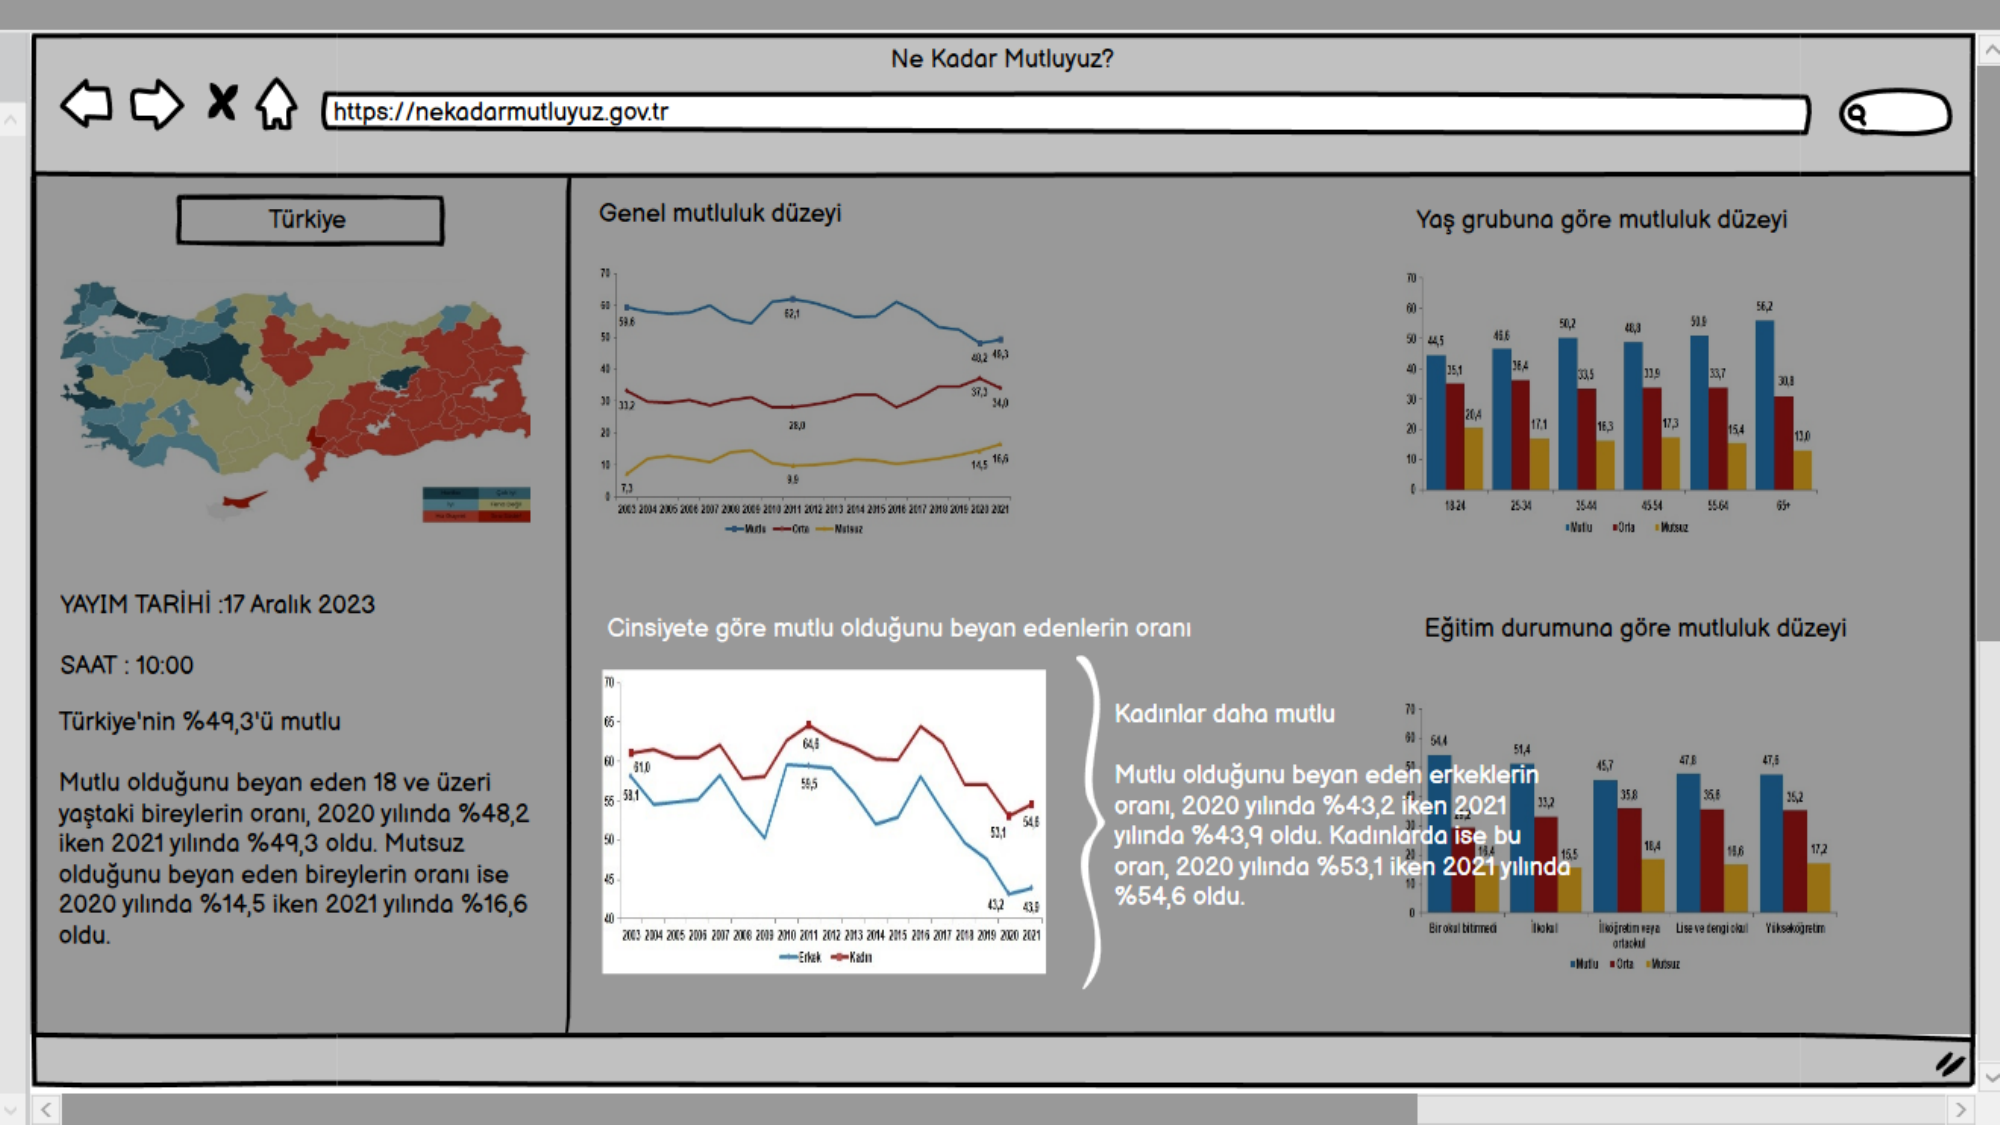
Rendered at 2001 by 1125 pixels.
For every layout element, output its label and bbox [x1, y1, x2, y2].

list [0, 0, 2000, 1125]
